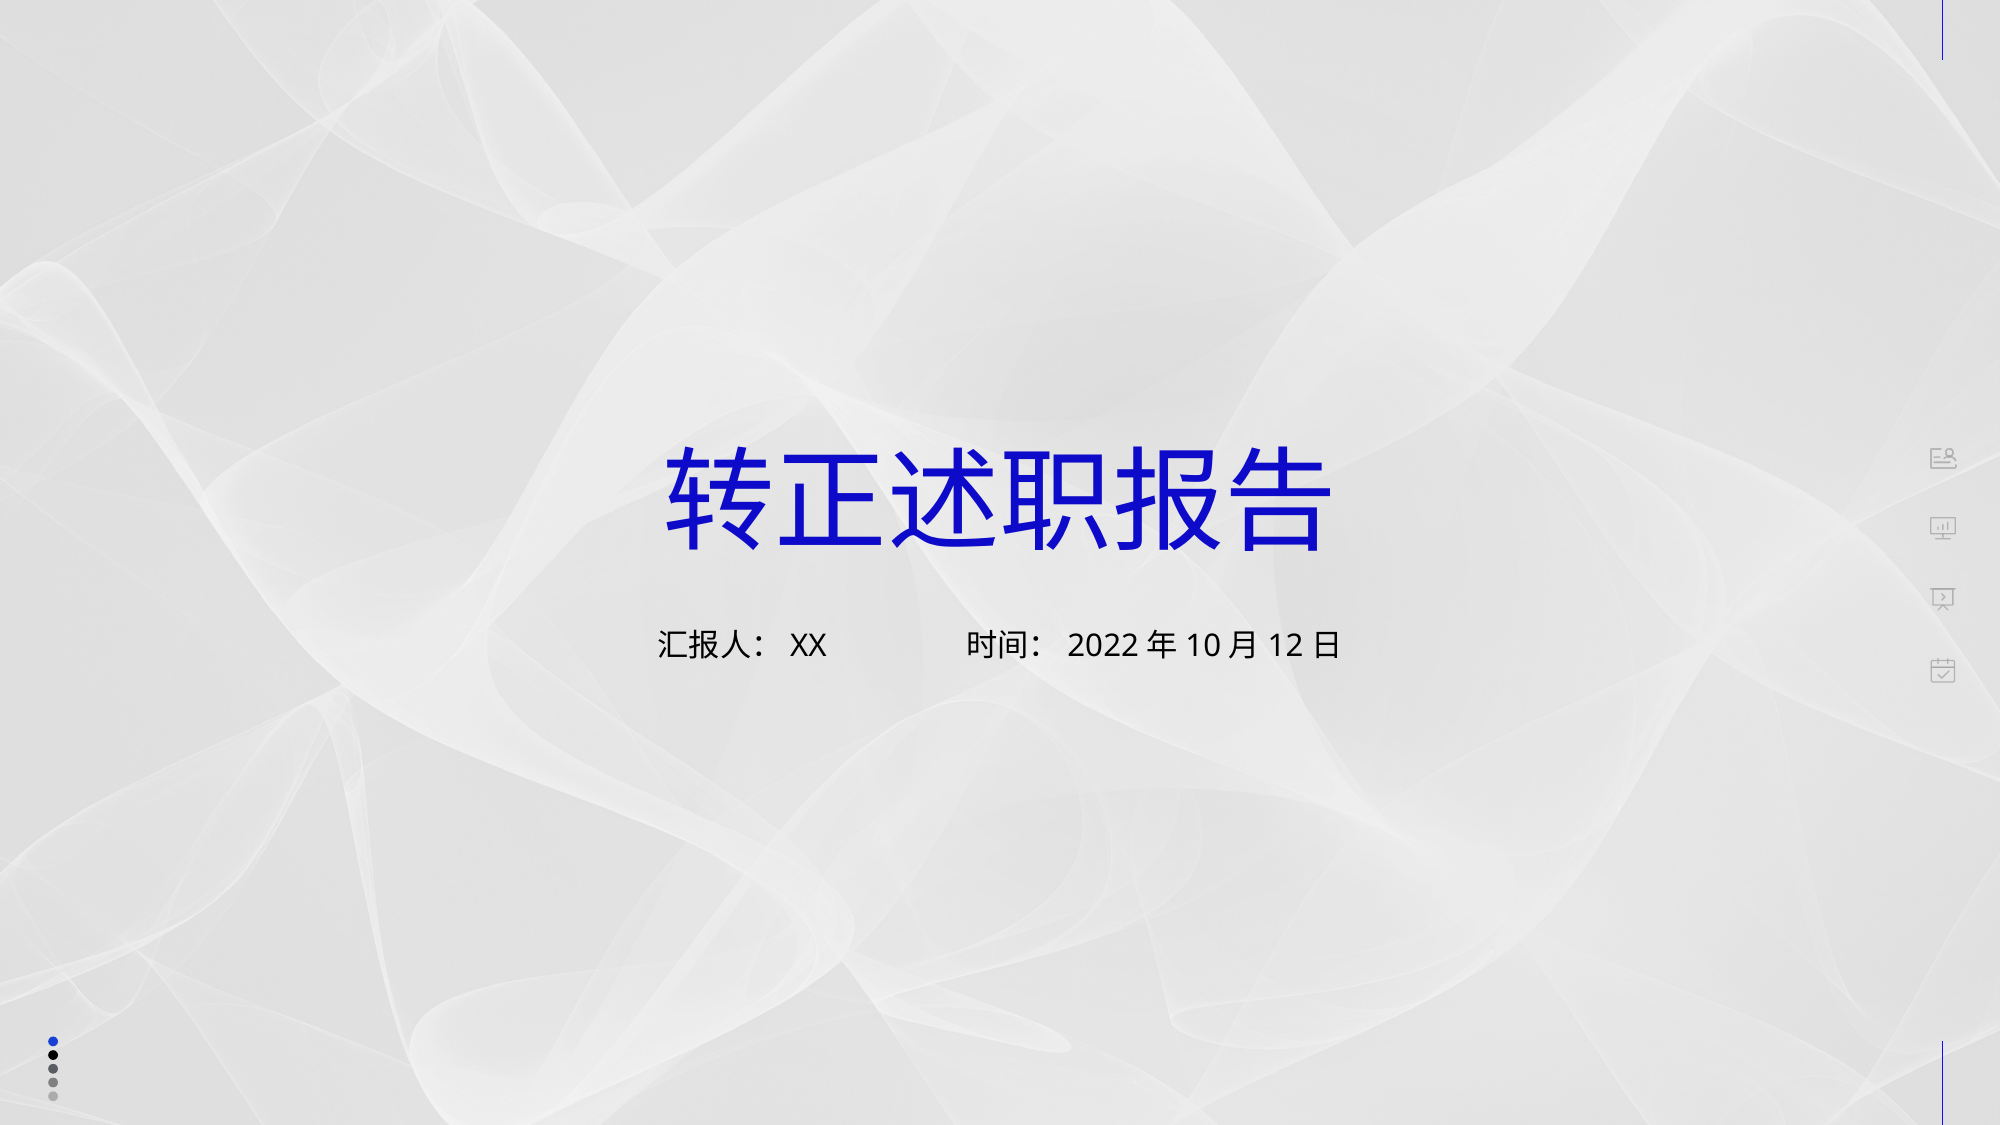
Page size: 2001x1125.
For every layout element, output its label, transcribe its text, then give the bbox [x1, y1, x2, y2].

picture [0, 0, 2000, 1125]
text_box 汇报人：XX 时间：2022年10月12日 [576, 618, 1424, 671]
text_box 转正述职报告 [440, 421, 1560, 572]
